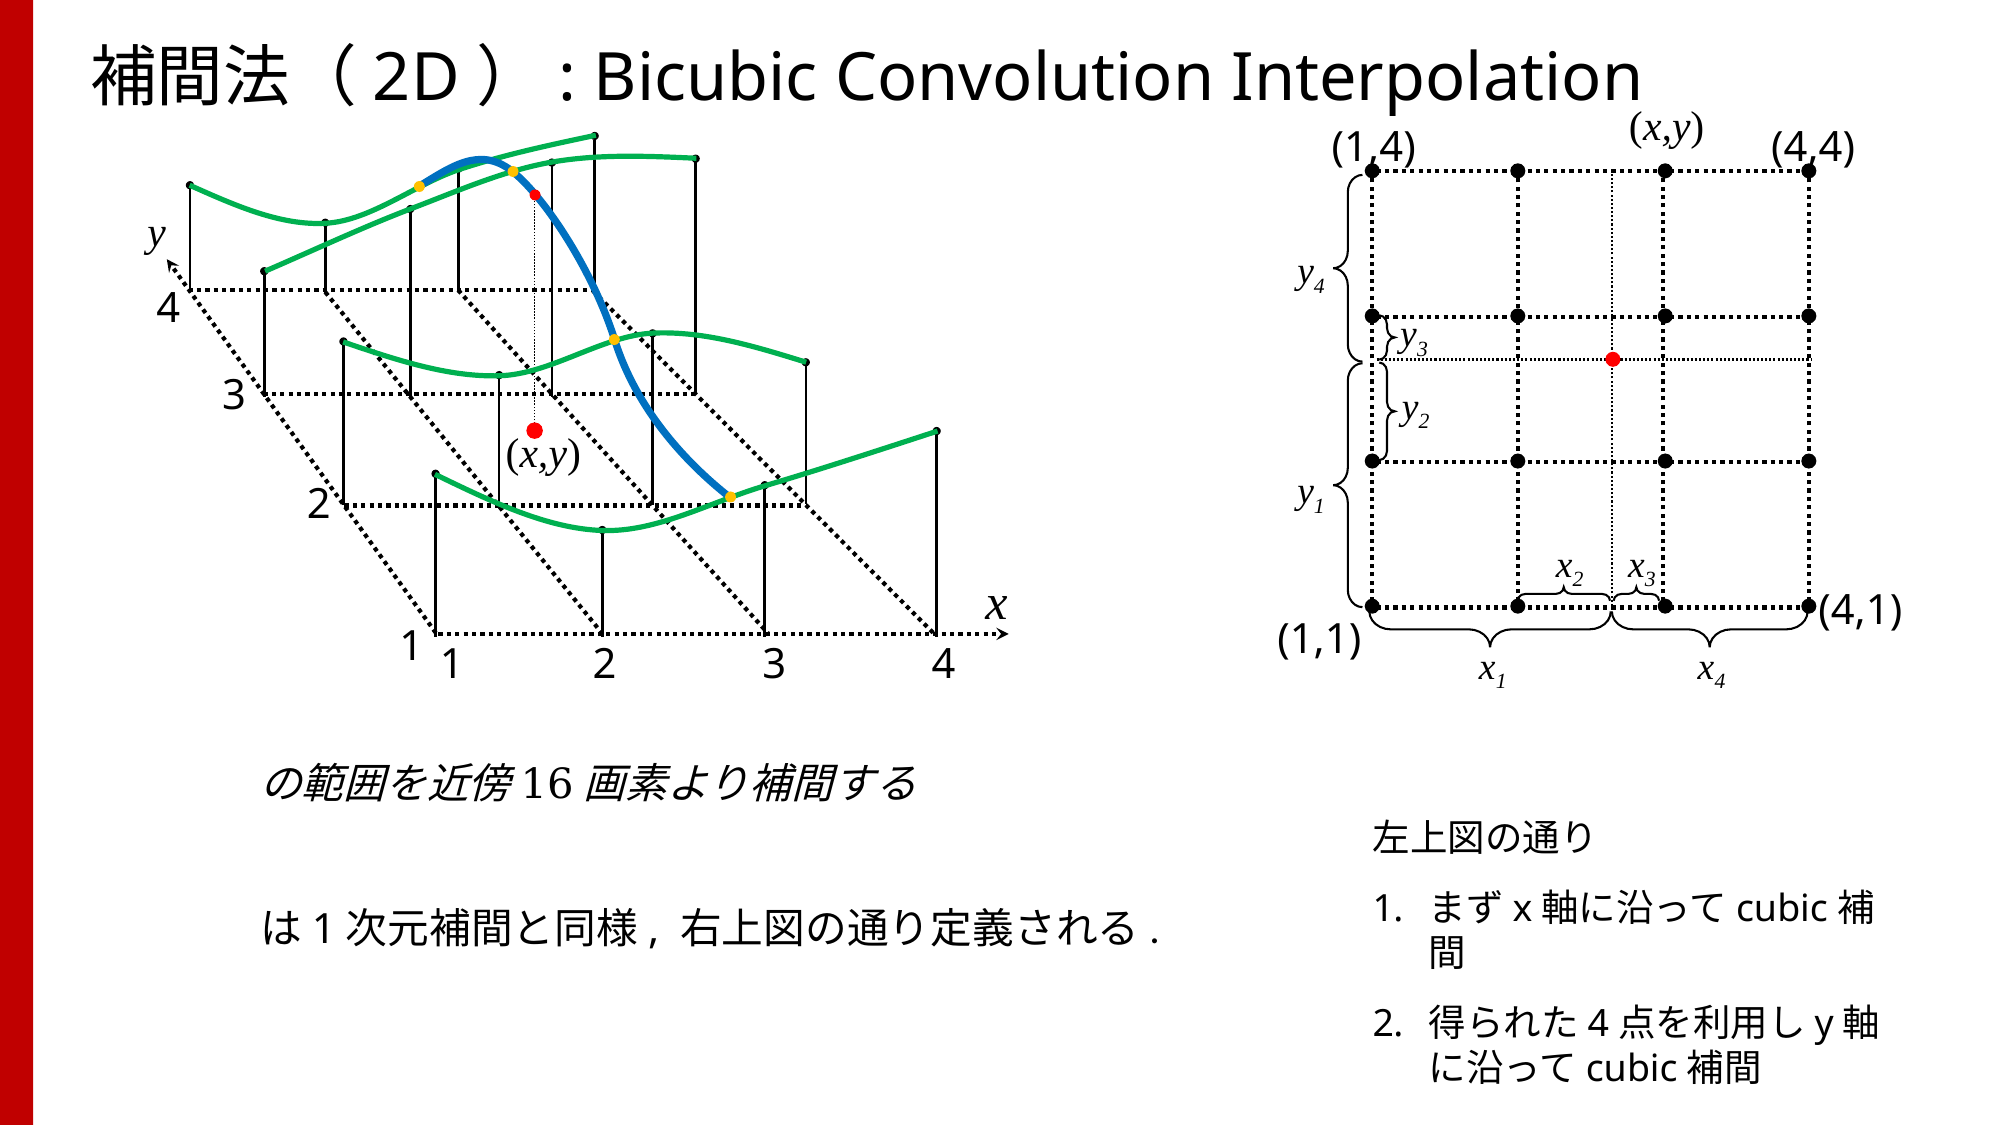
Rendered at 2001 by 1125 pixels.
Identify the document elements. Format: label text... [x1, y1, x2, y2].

title 補間法（2D）: Bicubic Convolution Interpolation [75, 18, 1958, 139]
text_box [1258, 91, 1922, 691]
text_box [132, 135, 1024, 696]
text_box 左上図の通り まずx軸に沿ってcubic補間 得られた4点を利用しy軸に沿ってcubic補間 [1357, 806, 1904, 1096]
